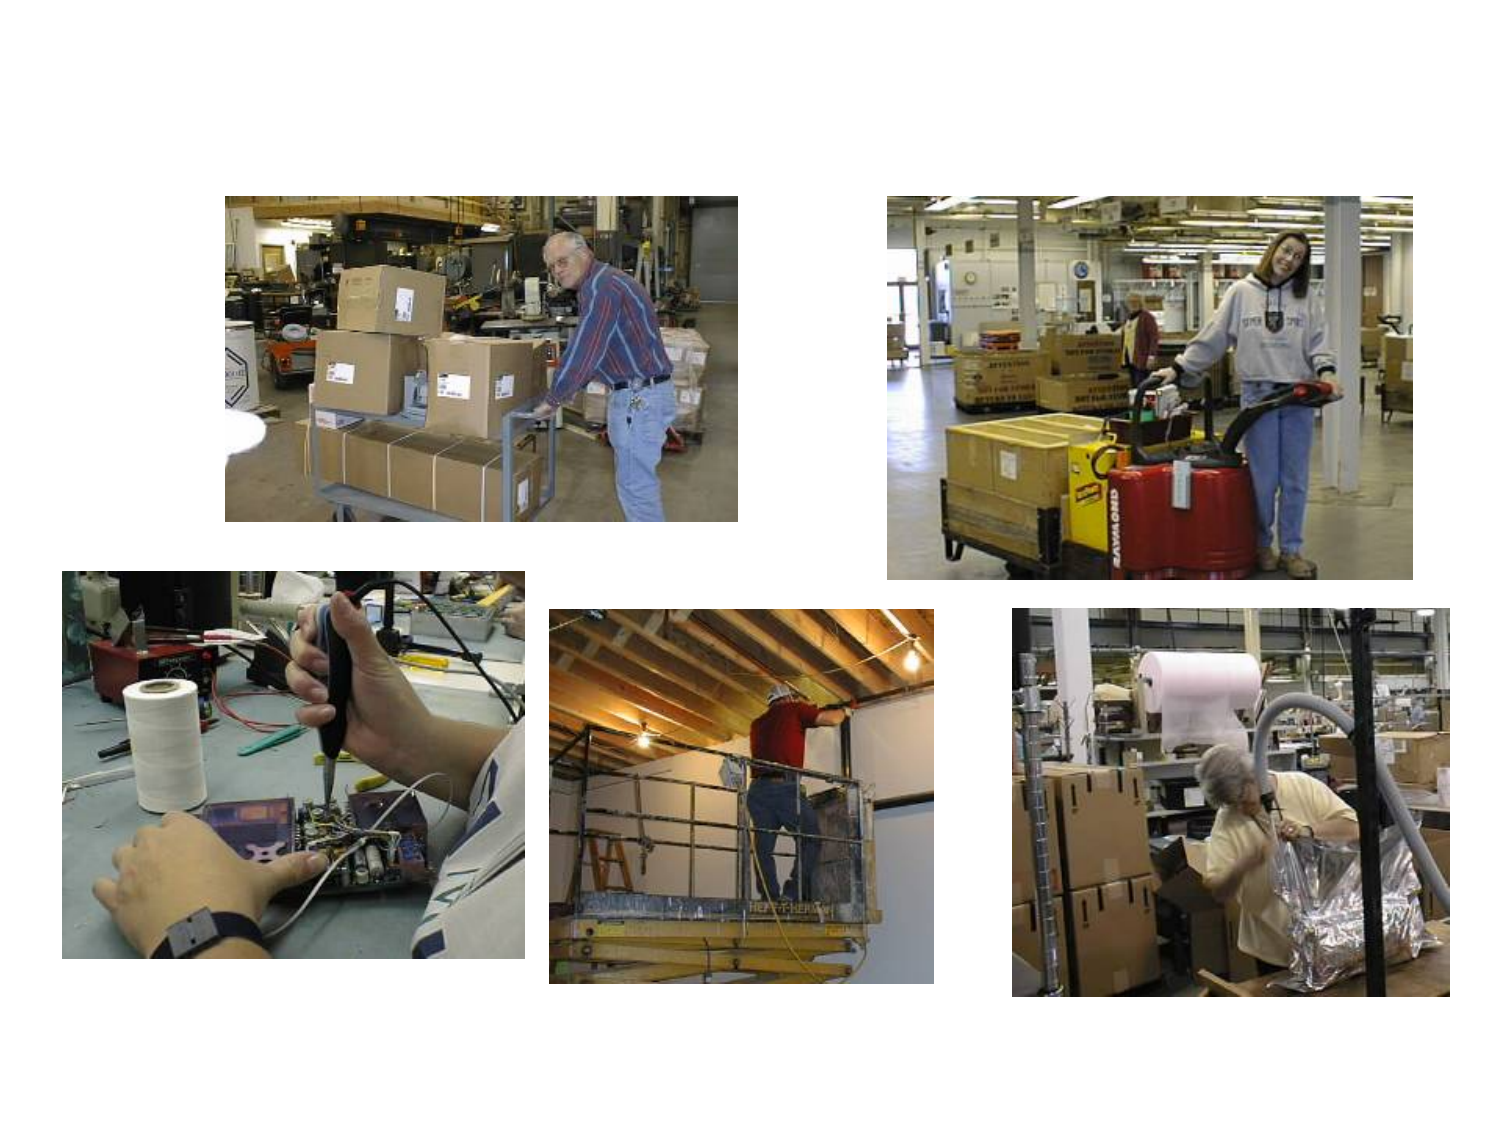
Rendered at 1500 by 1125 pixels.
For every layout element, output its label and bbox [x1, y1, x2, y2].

picture [224, 196, 738, 522]
picture [887, 196, 1413, 580]
picture [1012, 608, 1450, 997]
picture [62, 571, 525, 959]
picture [549, 609, 934, 984]
